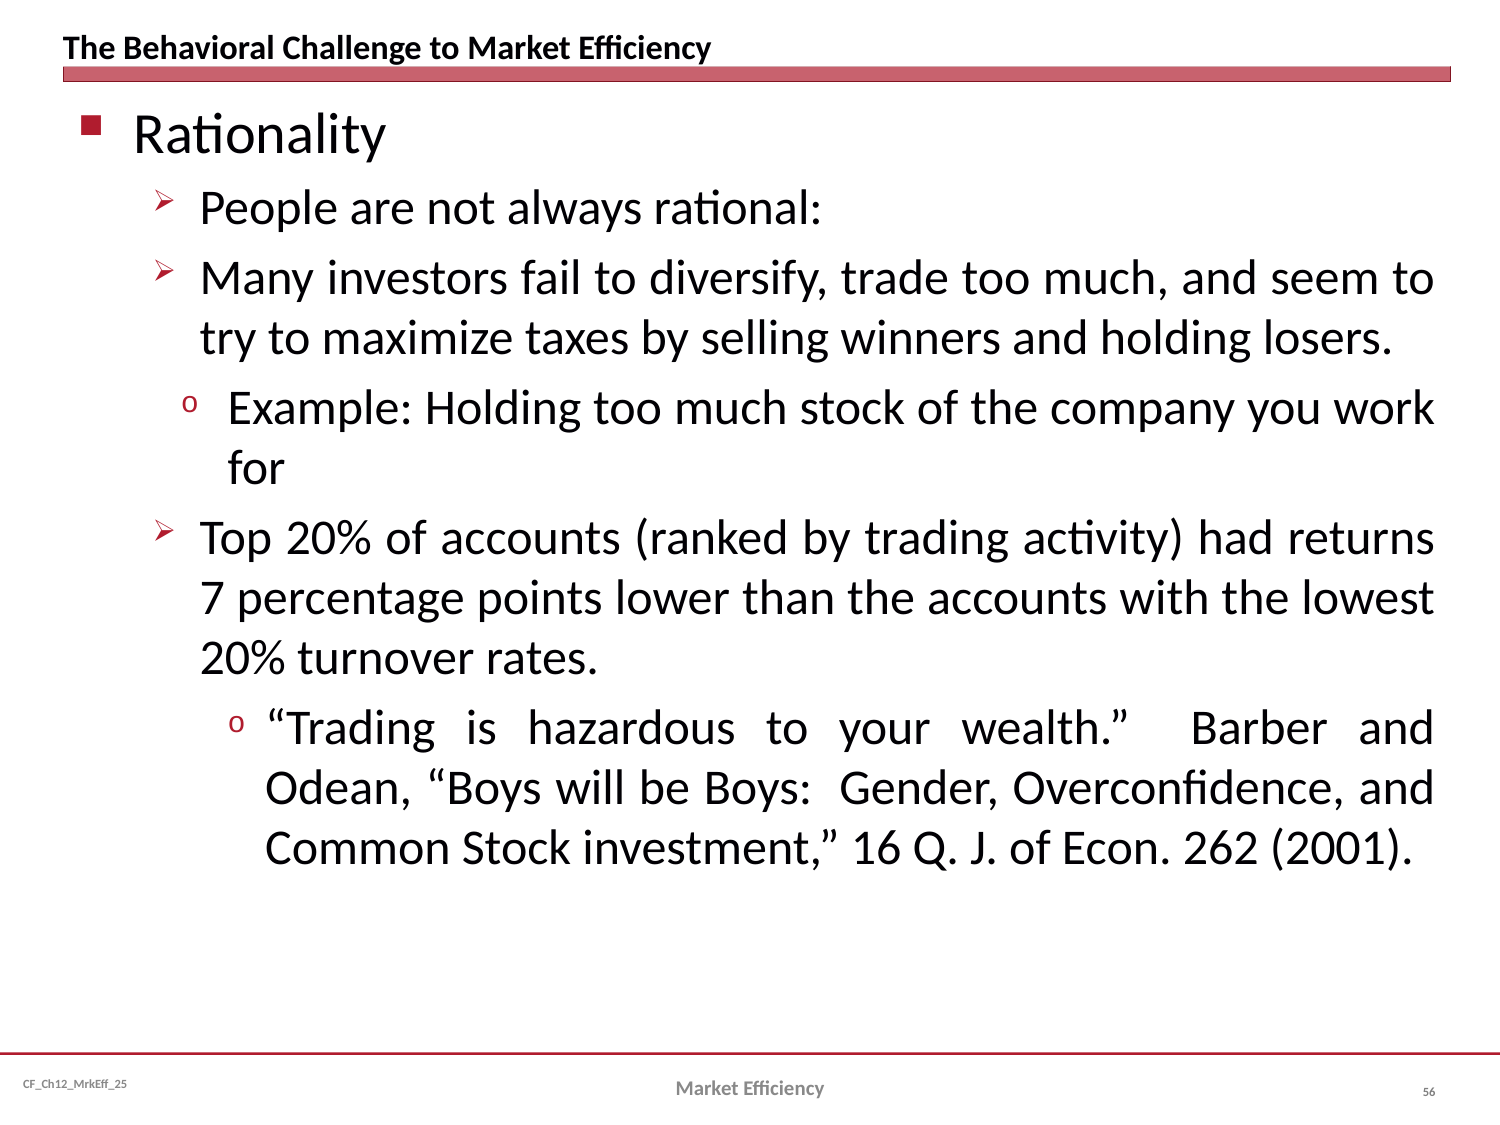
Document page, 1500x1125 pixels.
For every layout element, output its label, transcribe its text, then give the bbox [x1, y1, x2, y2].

list Rationality People are not always rational: Many investors fail to diversify, trade too much, and seem to try to maximize taxes by selling winners and holding losers. Example: Holding too much stock of the company you work for Top 20% of accounts (ranked by trading activity) had returns 7 percentage points lower than the accounts with the lowest 20% turnover rates. “Trading is hazardous to your wealth.” Barber and Odean, “Boys will be Boys: Gender, Overconfidence, and Common Stock investment,” 16 Q. J. of Econ. 262 (2001). [63, 87, 1451, 1041]
footer Market Efficiency [512, 1056, 988, 1117]
title The Behavioral Challenge to Market Efficiency [62, 6, 1451, 67]
slide_number 56 [1375, 1061, 1451, 1122]
